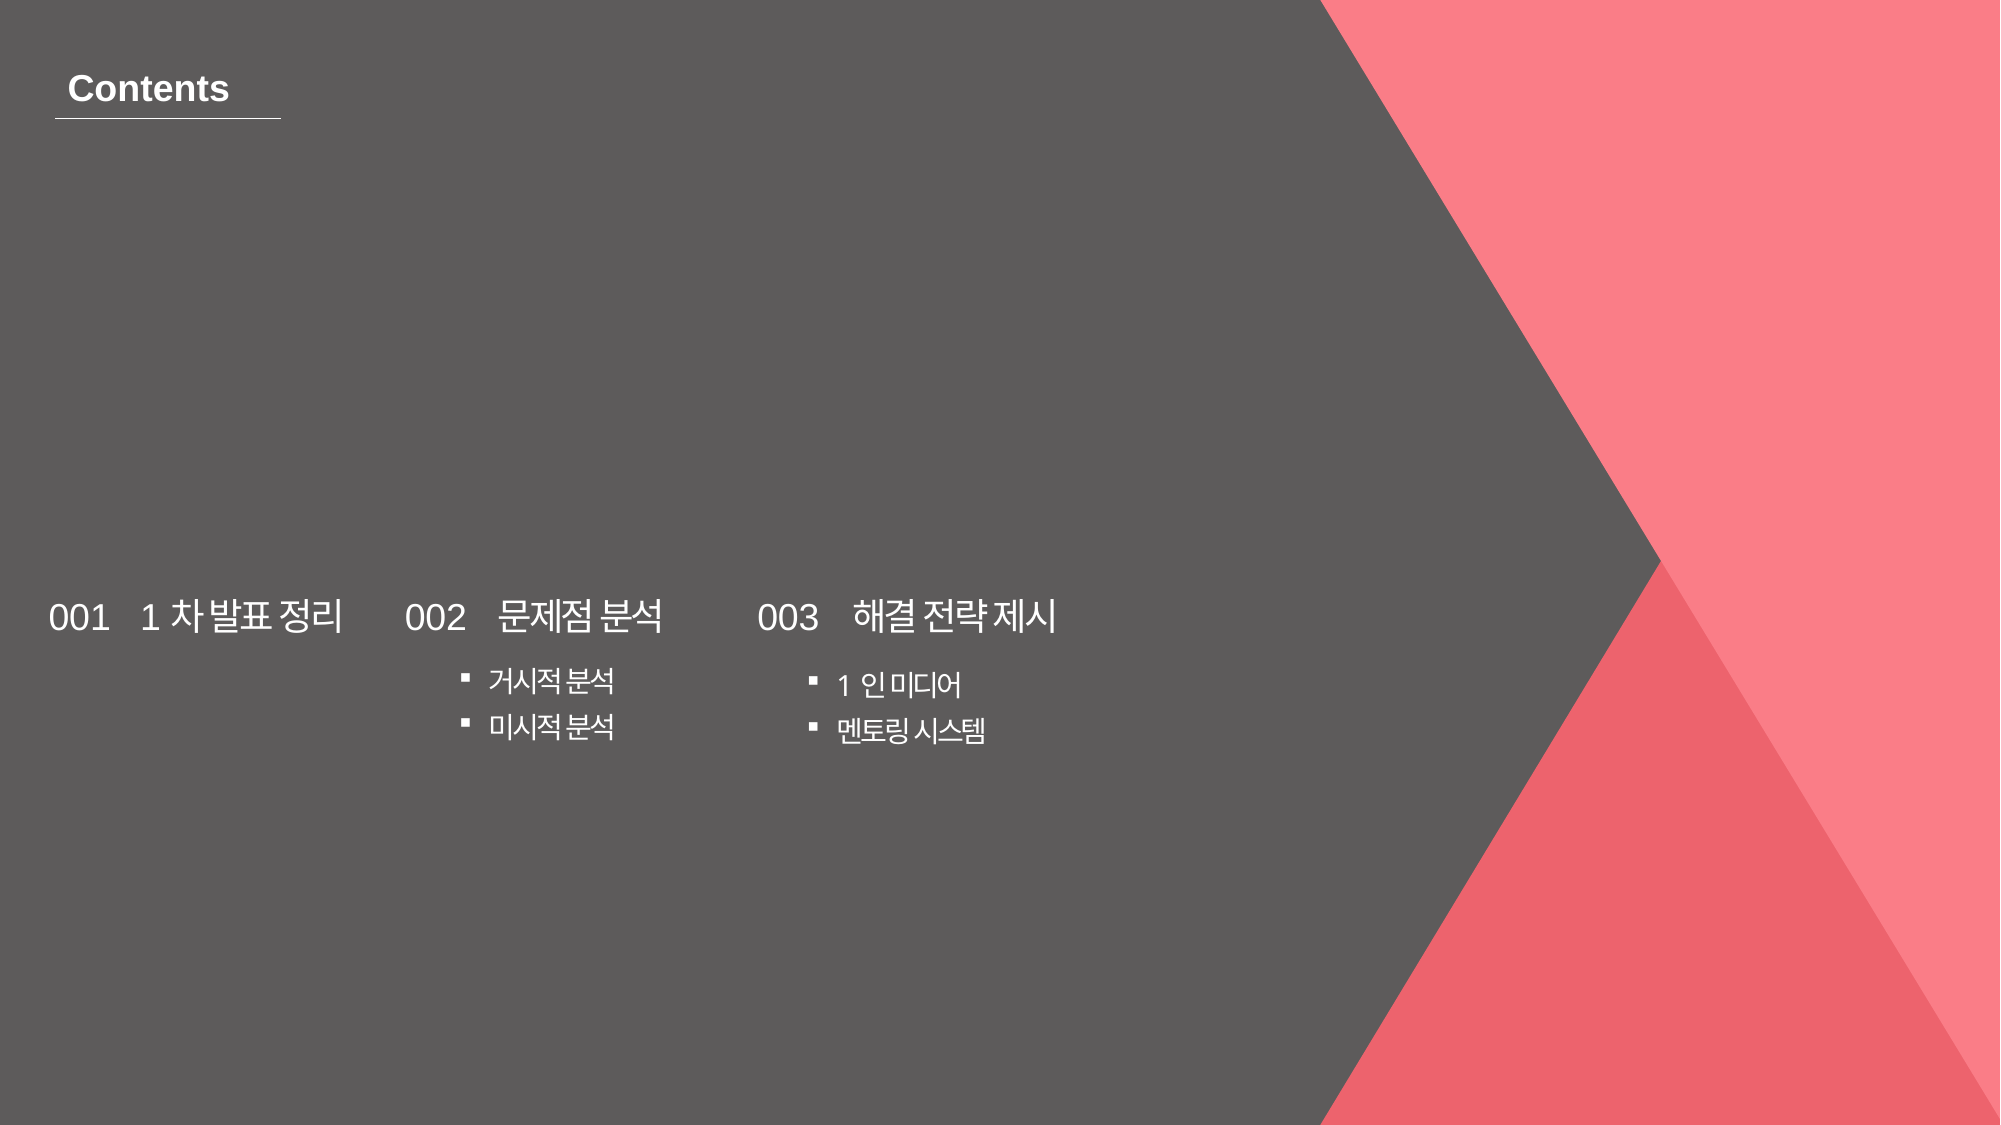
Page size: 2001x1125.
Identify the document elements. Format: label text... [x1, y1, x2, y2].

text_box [34, 585, 1373, 752]
text_box [1319, 0, 2000, 1122]
text_box [1319, 562, 2000, 1125]
text_box Contents [52, 56, 245, 117]
